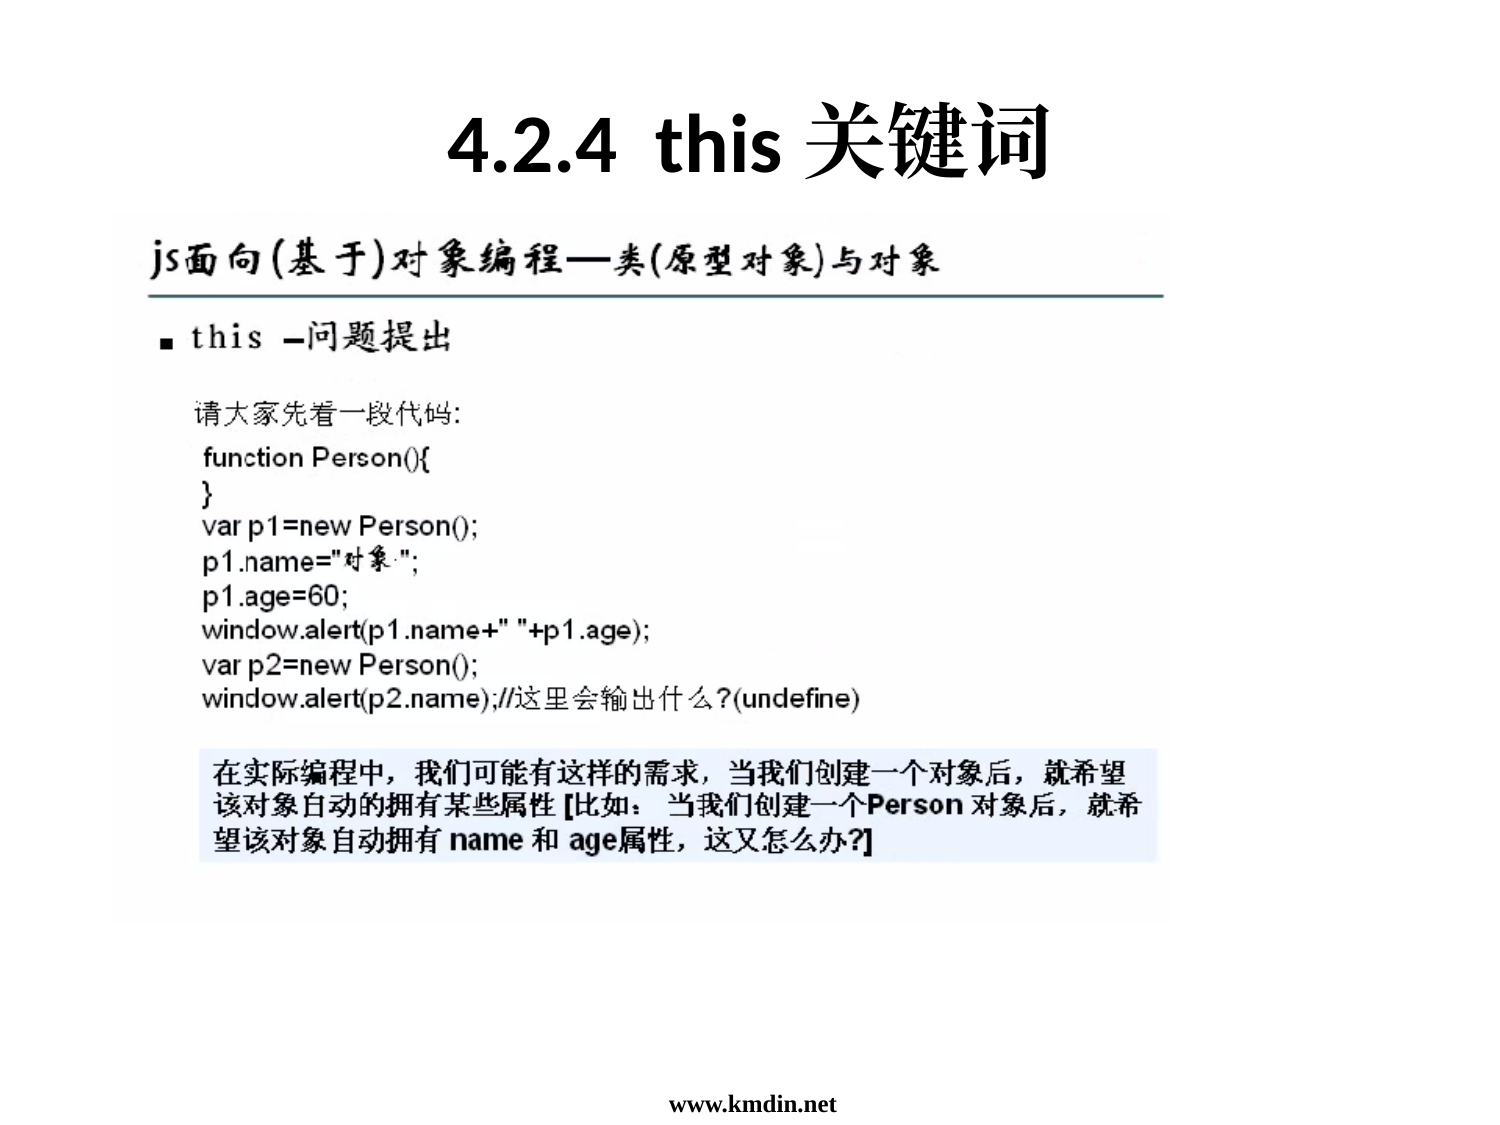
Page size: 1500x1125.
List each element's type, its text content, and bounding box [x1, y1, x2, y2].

title 4.2.4 this关键词 [75, 45, 1425, 233]
picture [112, 212, 1173, 924]
